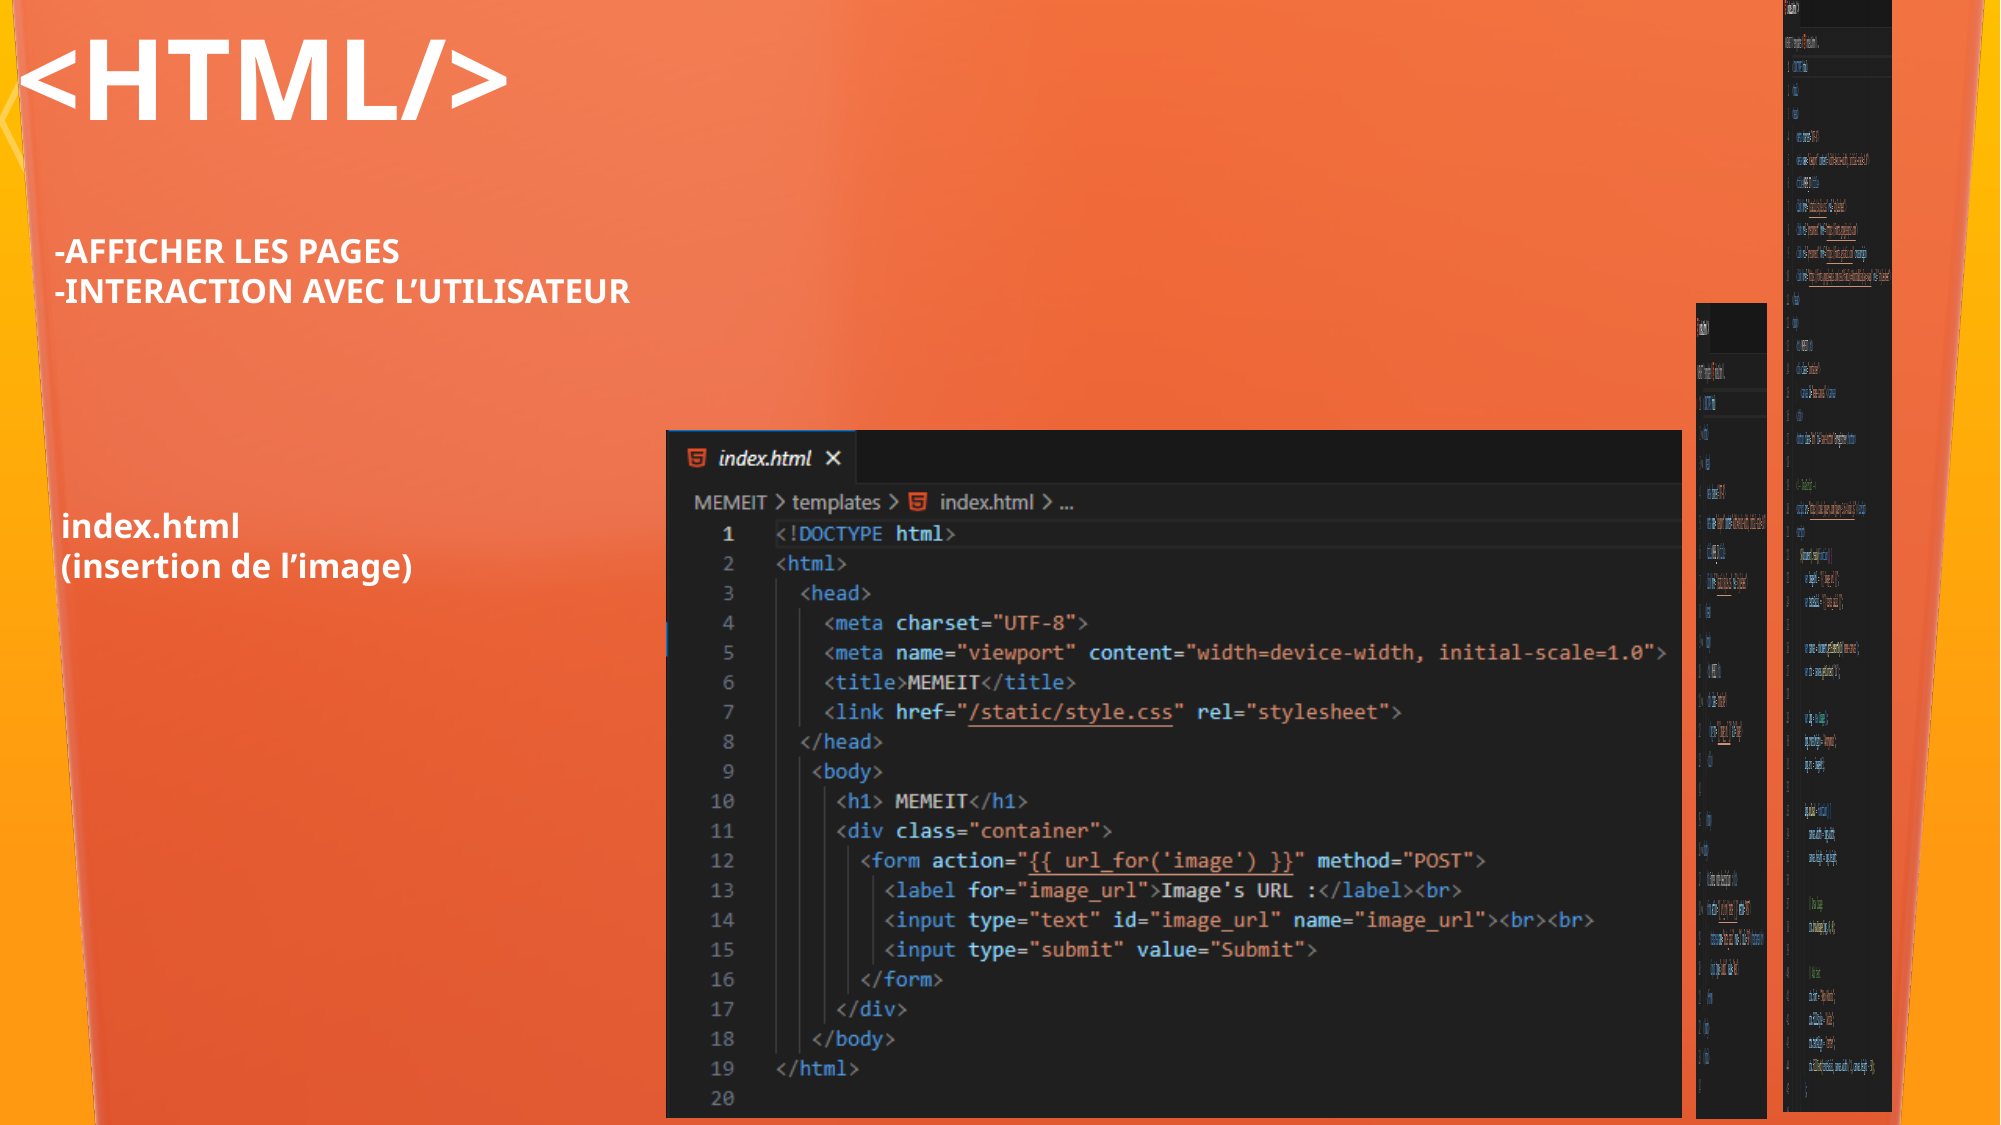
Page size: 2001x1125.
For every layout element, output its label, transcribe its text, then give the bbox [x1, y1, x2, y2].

text_box <HTML/> [1, 0, 825, 151]
text_box index.html (insertion de l’image) [46, 498, 666, 593]
picture [0, 0, 2000, 1125]
text_box -AFFICHER LES PAGES -INTERACTION AVEC L’UTILISATEUR [39, 223, 864, 318]
